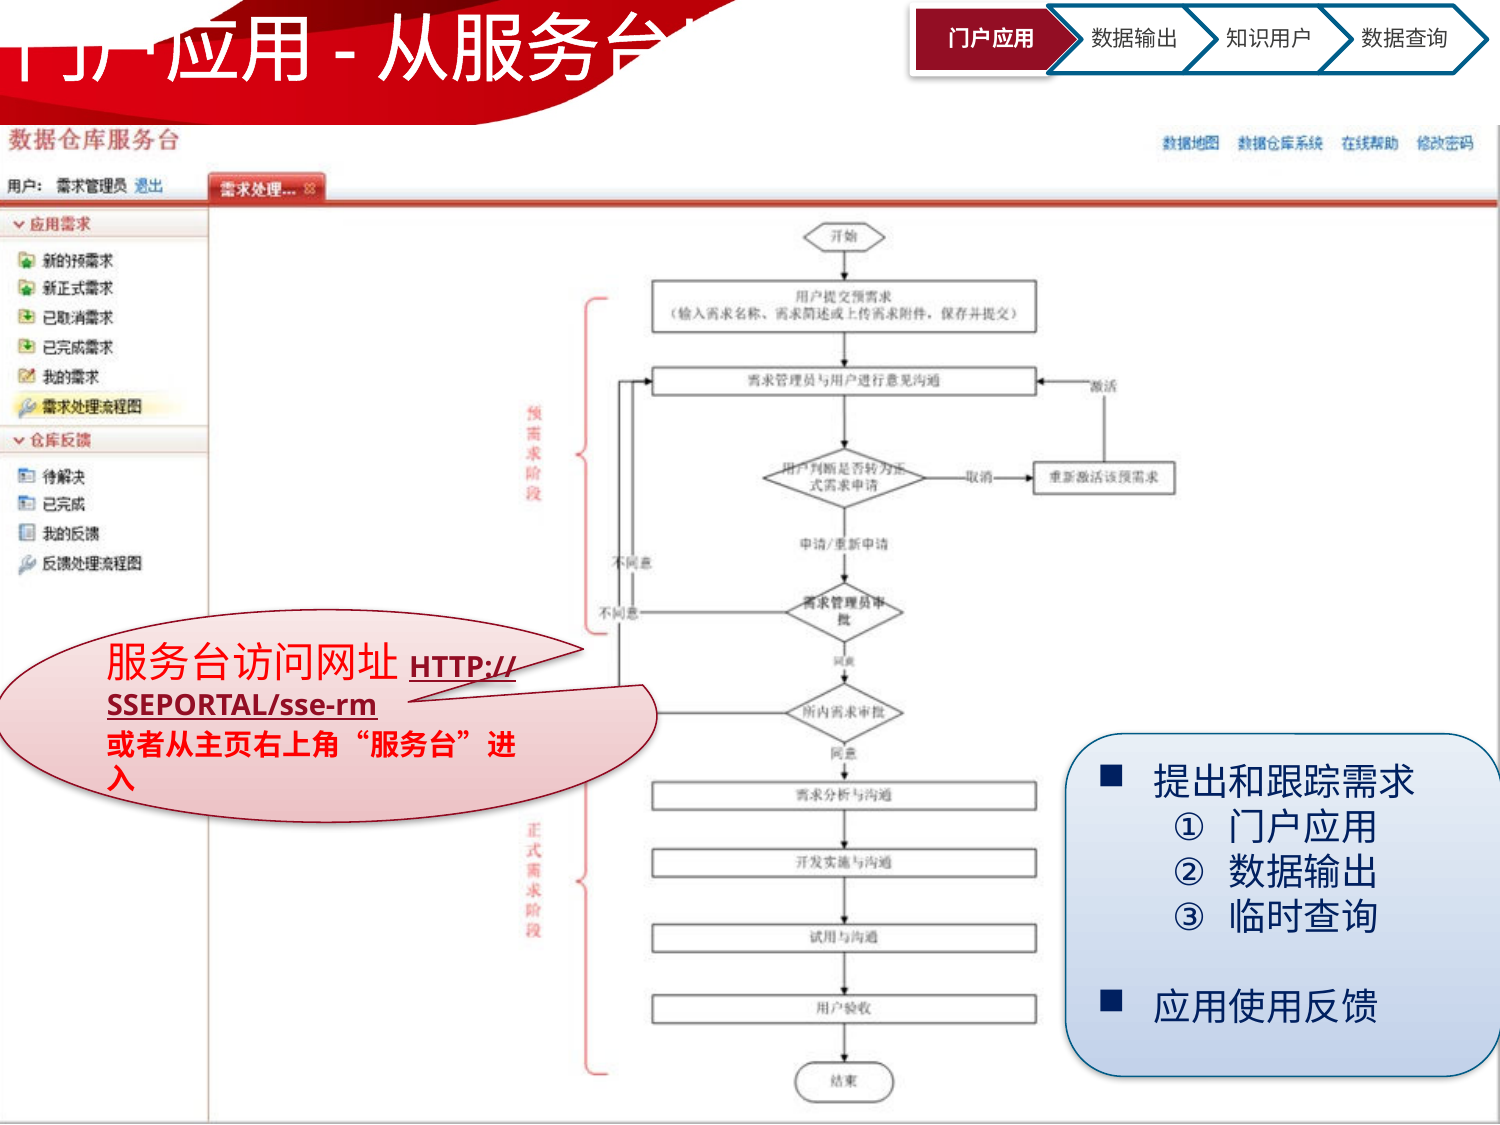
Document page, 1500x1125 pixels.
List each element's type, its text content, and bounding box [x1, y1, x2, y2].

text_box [912, 3, 1488, 76]
picture [1067, 735, 1500, 1075]
picture [0, 0, 1500, 1125]
text_box 门户应用-从服务台出发 [0, 0, 1493, 121]
